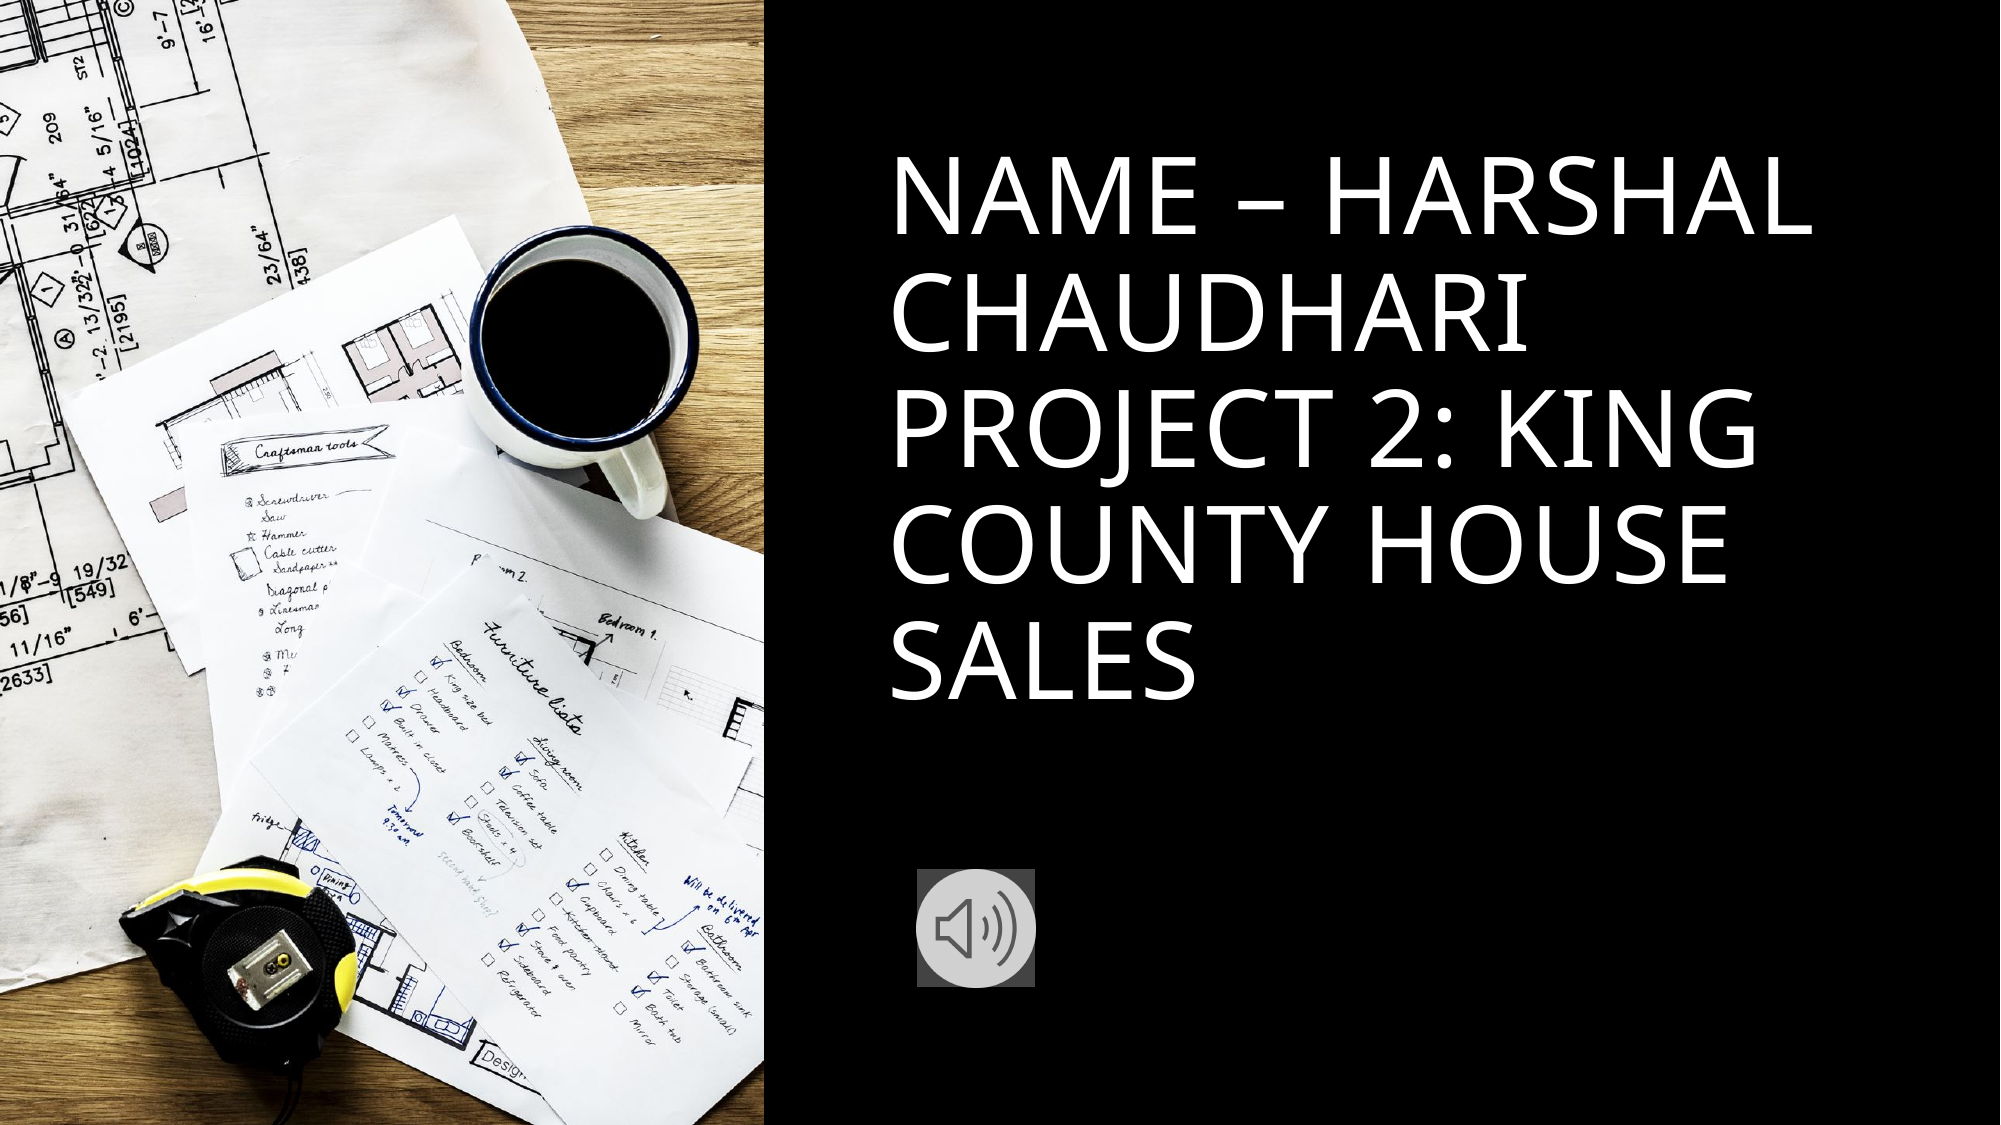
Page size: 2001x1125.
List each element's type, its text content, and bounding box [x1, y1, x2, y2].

picture [916, 868, 1036, 989]
title Name – Harshal Chaudhari Project 2: King County House Sales [872, 104, 1843, 731]
text_box [764, 0, 2000, 1125]
picture [0, 0, 764, 1125]
